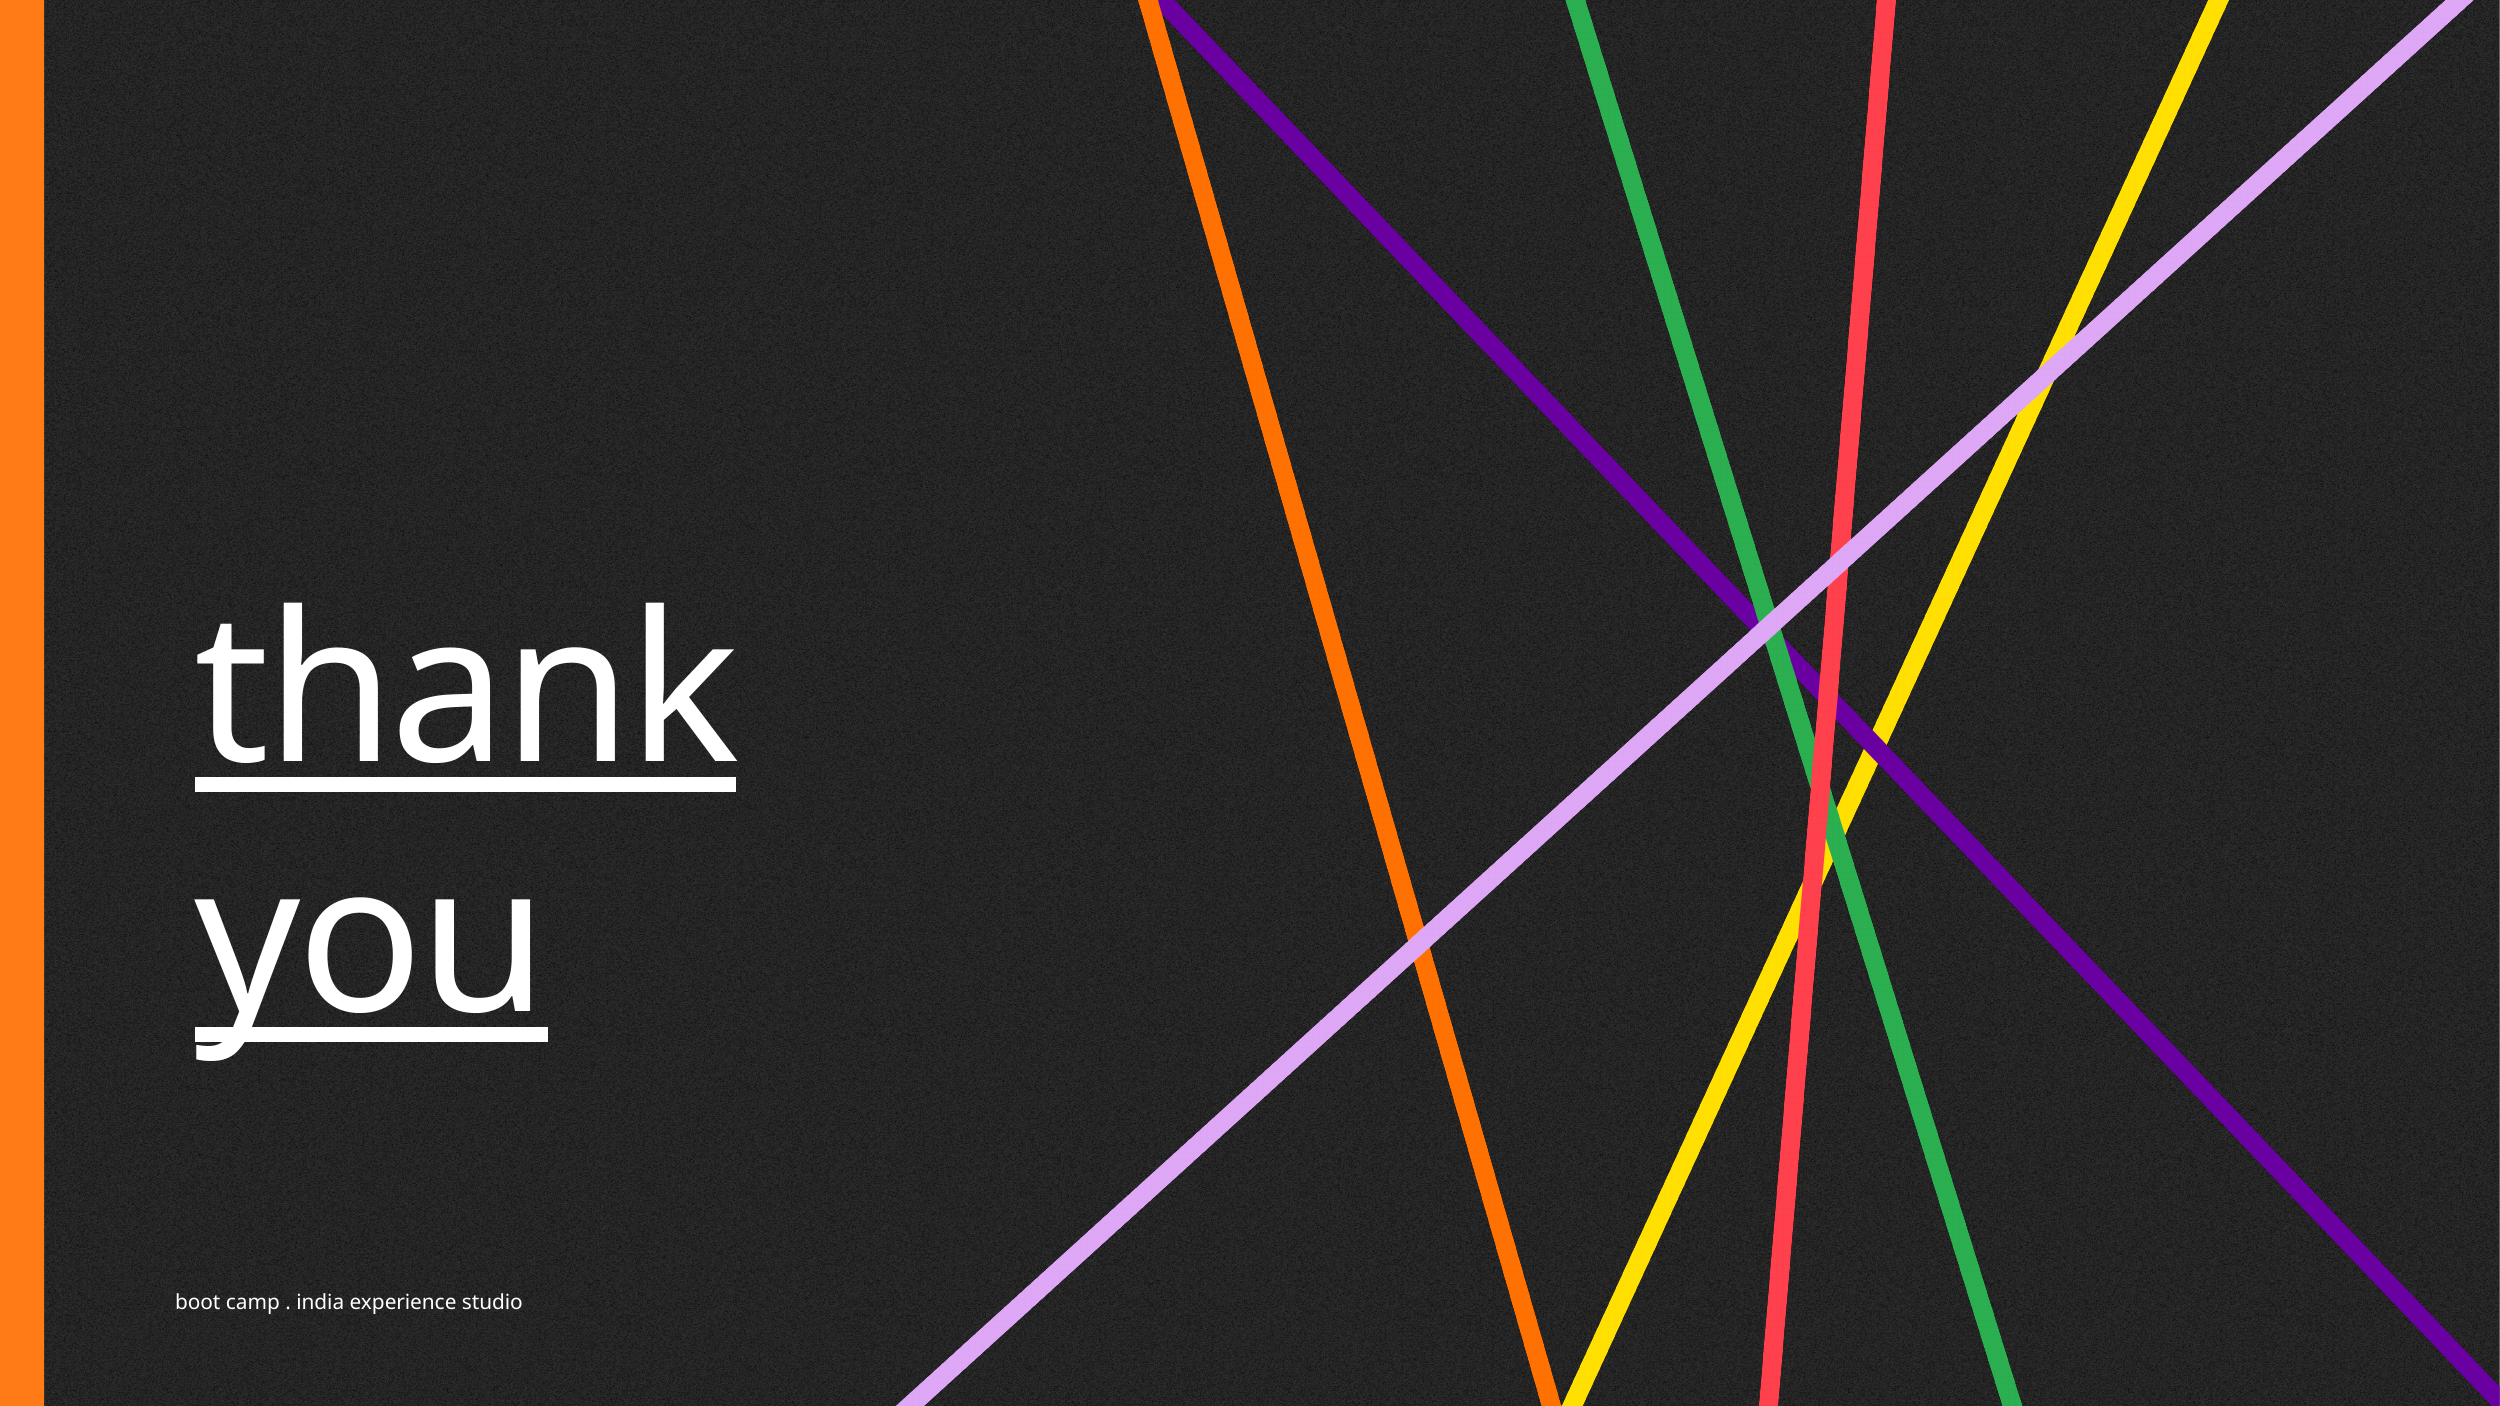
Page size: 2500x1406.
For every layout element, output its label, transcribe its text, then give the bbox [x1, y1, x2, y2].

text_box thank you [194, 552, 1133, 1053]
